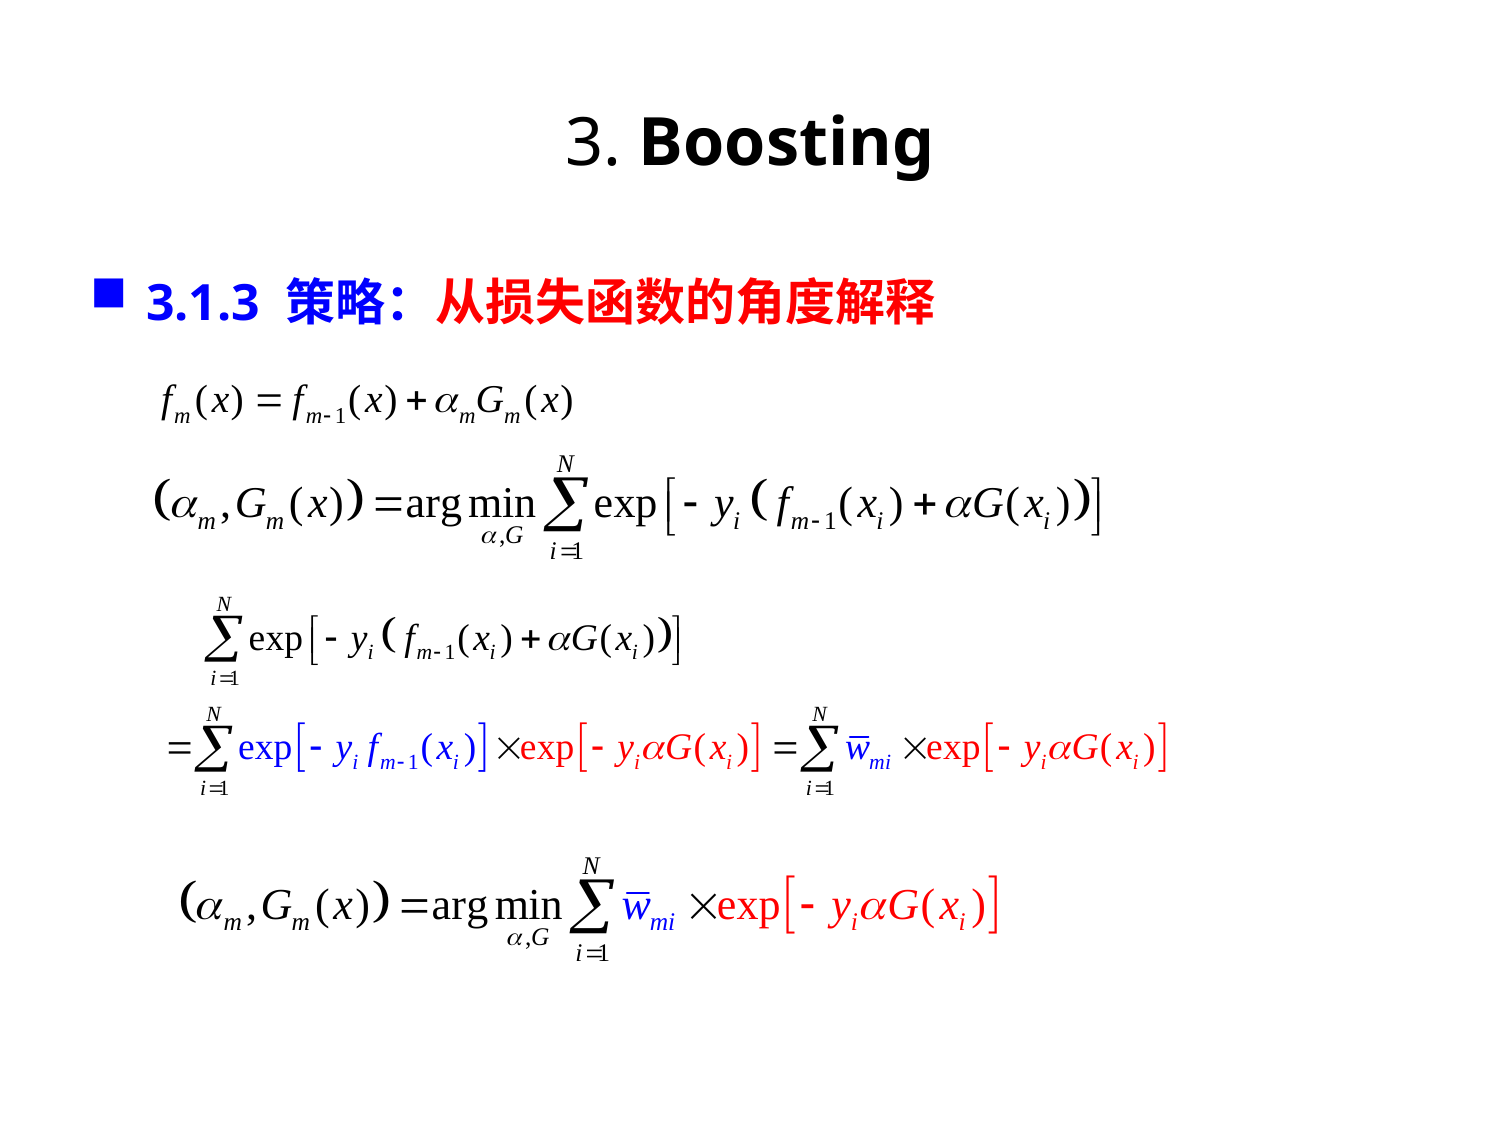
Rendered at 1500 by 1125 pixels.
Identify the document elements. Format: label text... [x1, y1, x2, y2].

list 3.1.3 策略：从损失函数的角度解释 [75, 262, 1425, 1005]
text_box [147, 444, 1117, 570]
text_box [147, 373, 583, 433]
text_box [158, 585, 1176, 806]
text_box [173, 845, 1010, 972]
title 3. Boosting [75, 45, 1425, 233]
